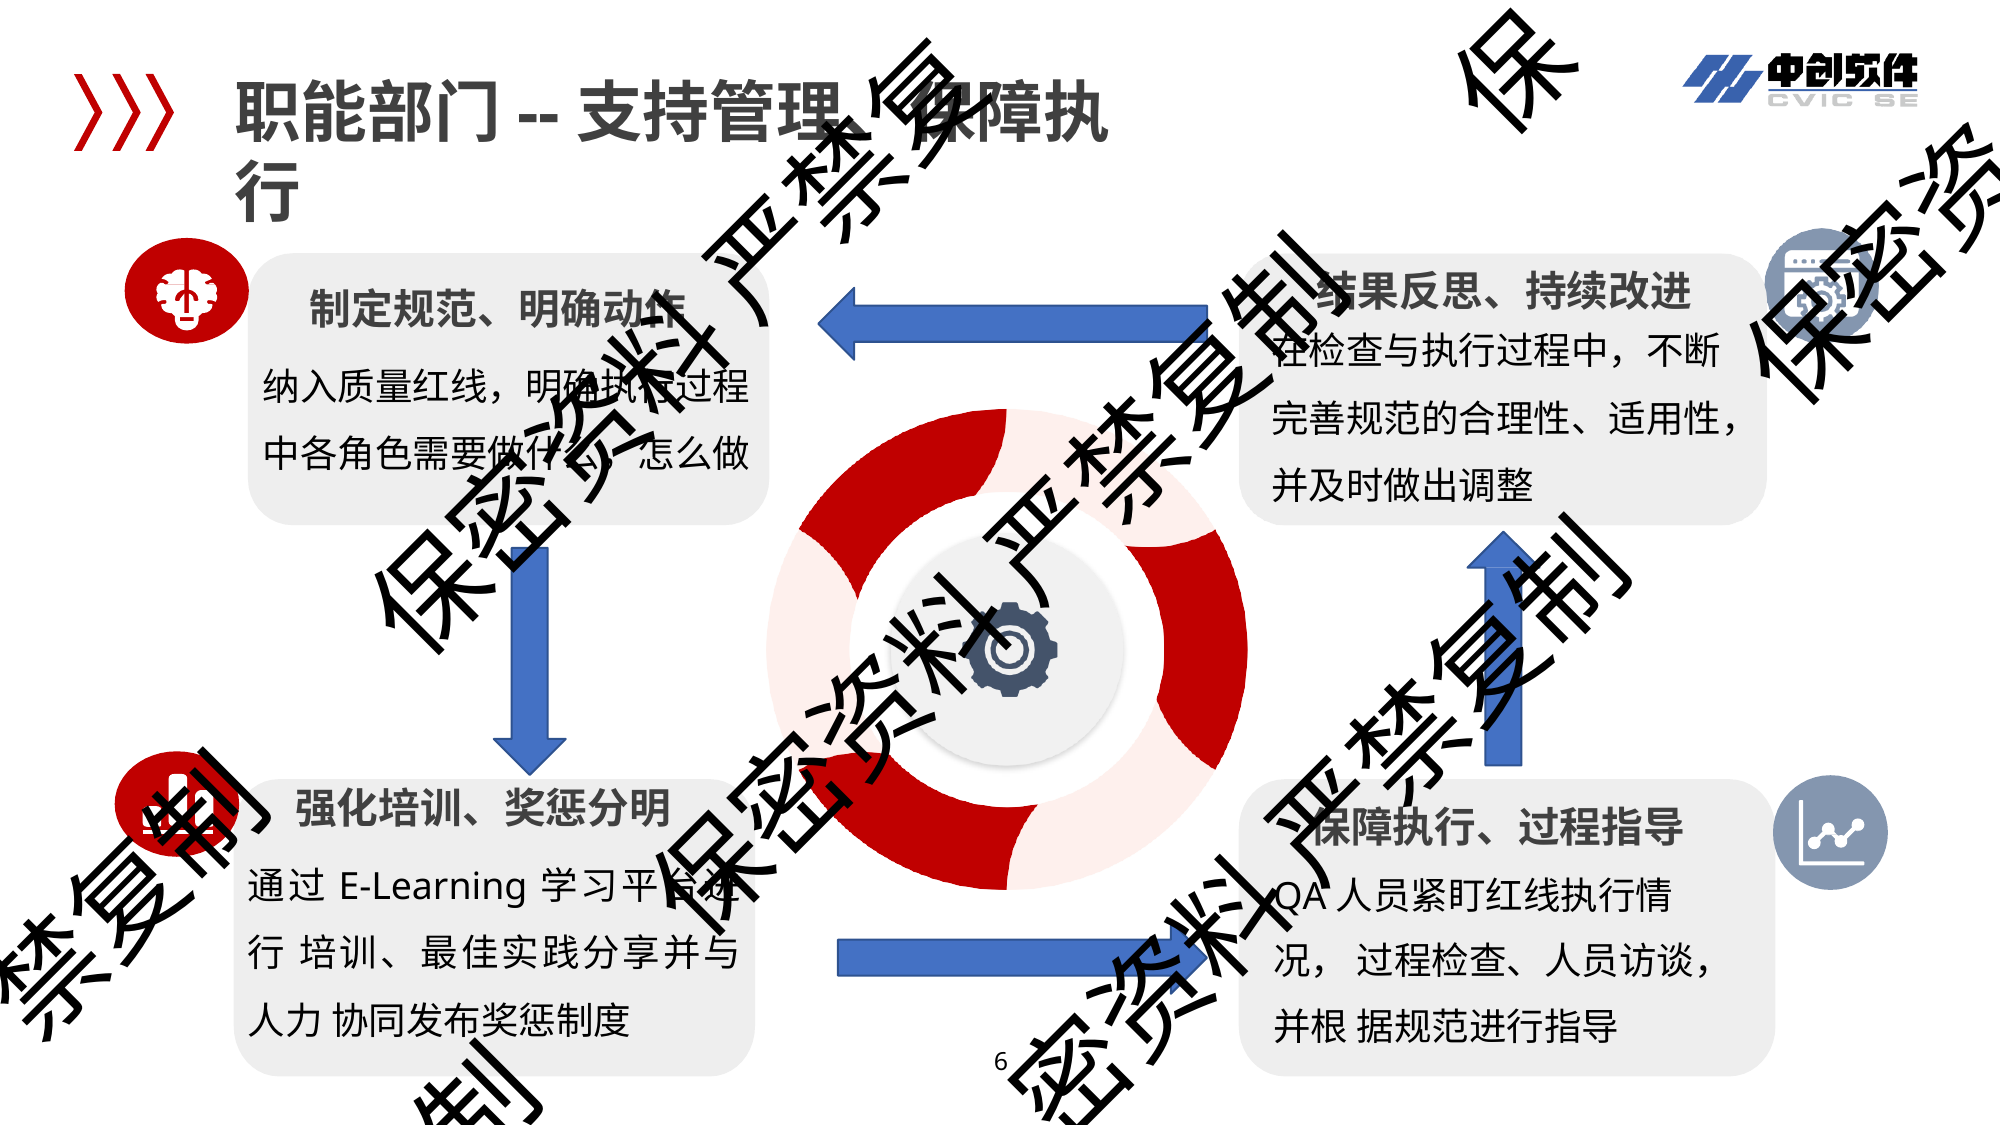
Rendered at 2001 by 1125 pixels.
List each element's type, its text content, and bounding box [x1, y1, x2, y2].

text_box 制定规范、明确动作 纳入质量红线，明确执行过程 中各角色需要做什么，怎么做 [260, 280, 675, 476]
text_box [493, 568, 566, 775]
picture [1464, 362, 1879, 890]
picture [142, 806, 149, 813]
picture [766, 228, 1290, 752]
title 职能部门--支持管理、保障执行 [232, 67, 888, 258]
text_box [837, 939, 1141, 976]
text_box [145, 73, 174, 151]
picture [1681, 52, 1918, 107]
text_box 密资料 严禁复制 [998, 481, 1680, 1125]
text_box 制定规范、明确动作 纳入质量红线，明确执行过程 中各角色需要做什么，怎么做 [640, 363, 753, 476]
text_box 保障执行、过程指导 QA人员紧盯红线执行情况， 过程检查、人员访谈，并根 据规范进行指导 [1271, 777, 1745, 1048]
picture [788, 409, 1572, 890]
text_box [112, 73, 141, 151]
text_box [818, 287, 1208, 360]
text_box 结果反思、持续改进 在检查与执行过程中，不断 完善规范的合理性、适用性， 并及时做出调整 [1269, 249, 1761, 508]
picture [1348, 228, 1852, 319]
text_box 禁复制 [0, 731, 305, 1062]
text_box [73, 74, 103, 151]
text_box 4 [989, 1051, 1011, 1081]
title 职能部门--支持管理、保障执行 [858, 67, 1163, 258]
text_box 强化培训、奖惩分明 通过E-Learning学习平台进行 培训、最佳实践分享并与人力 协同发布奖惩制度 [245, 779, 743, 1042]
text_box 保密资 [1731, 99, 2000, 430]
text_box 保 [1440, 0, 1632, 159]
text_box 保密资料 严禁复 [356, 0, 1038, 680]
text_box 保密资料 严禁复制 [638, 200, 1398, 961]
text_box 制 [404, 1002, 596, 1125]
text_box [1467, 531, 1526, 595]
text_box [1485, 719, 1522, 766]
